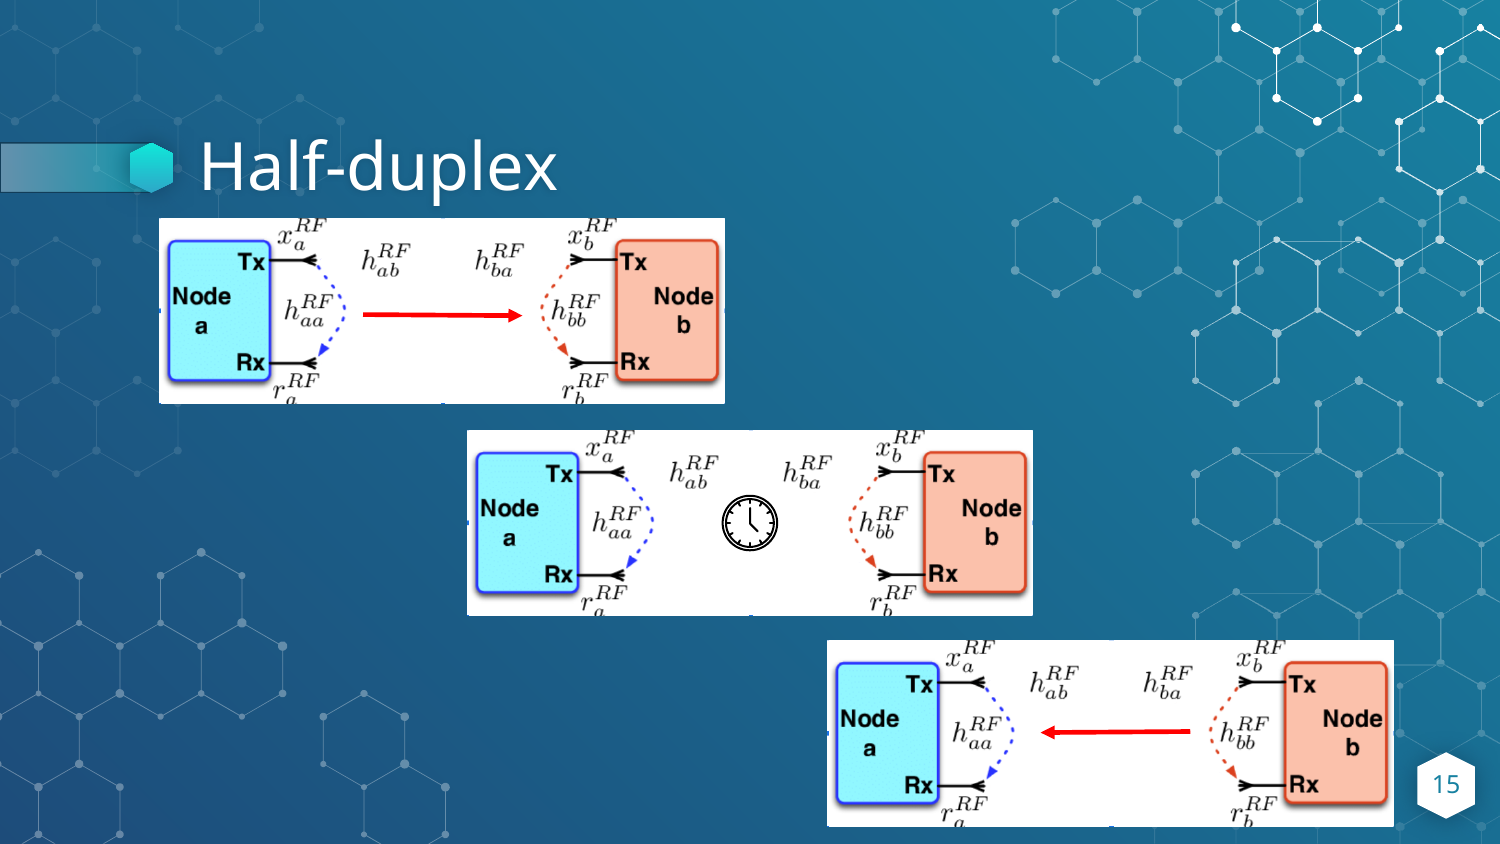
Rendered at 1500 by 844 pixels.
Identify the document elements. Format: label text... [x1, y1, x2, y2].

title Half-duplex [198, 140, 1302, 198]
slide_number ‹#› [1417, 752, 1475, 819]
picture [466, 429, 1034, 617]
picture [158, 217, 726, 405]
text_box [722, 495, 778, 551]
picture [827, 640, 1394, 828]
